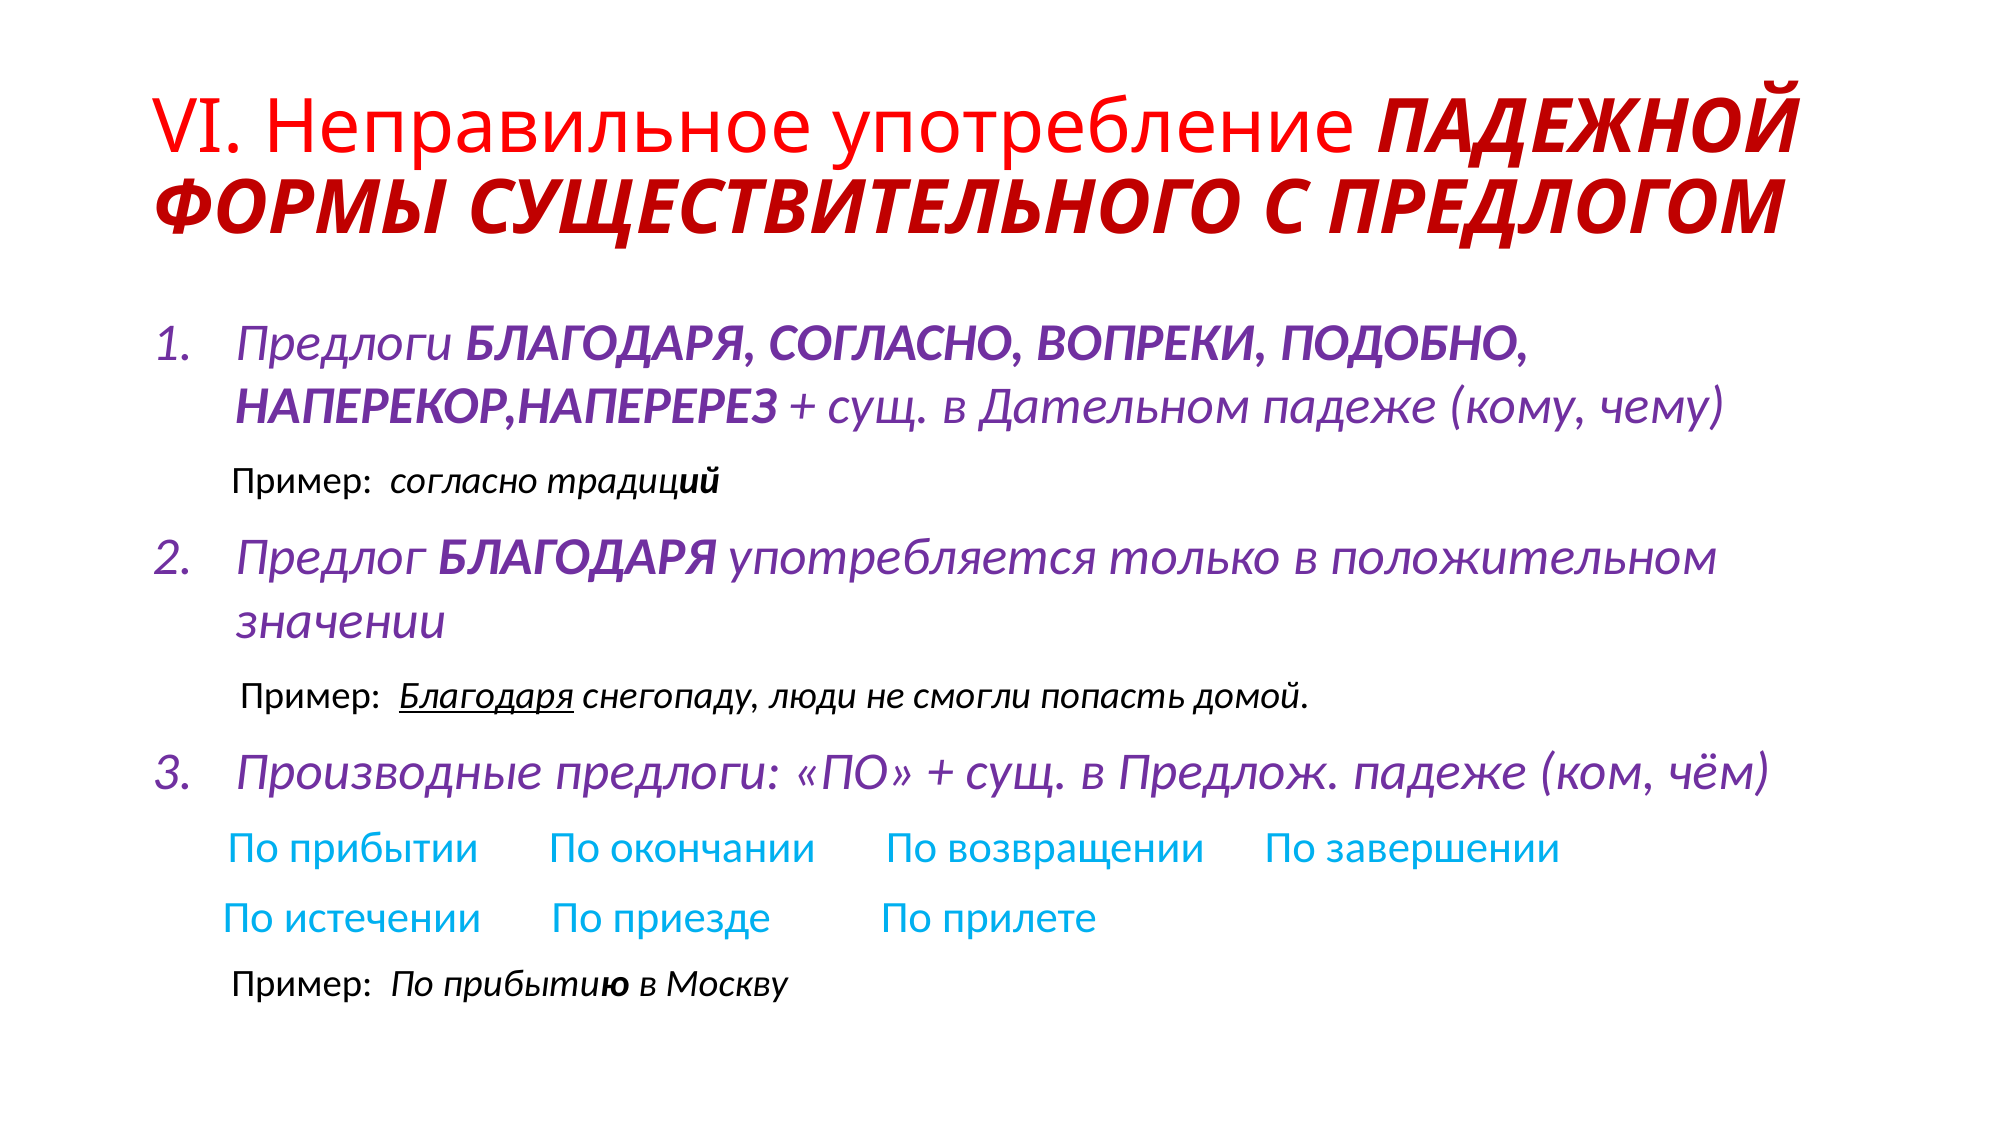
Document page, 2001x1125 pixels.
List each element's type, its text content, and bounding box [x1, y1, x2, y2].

title VI. Неправильное употребление ПАДЕЖНОЙ ФОРМЫ СУЩЕСТВИТЕЛЬНОГО С ПРЕДЛОГОМ [137, 59, 1863, 278]
list Предлоги БЛАГОДАРЯ, СОГЛАСНО, ВОПРЕКИ, ПОДОБНО, НАПЕРЕКОР,НАПЕРЕРЕЗ + сущ. в Дательном падеже (кому, чему) Пример: согласно традиций Предлог БЛАГОДАРЯ употребляется только в положительном значении Пример: Благодаря снегопаду, люди не смогли попасть домой. Производные предлоги: «ПО» + сущ. в Предлож. падеже (ком, чём) По прибытии По окончании По возвращении По завершении По истечении По приезде По прилете Пример: По прибытию в Москву [137, 299, 1863, 1014]
